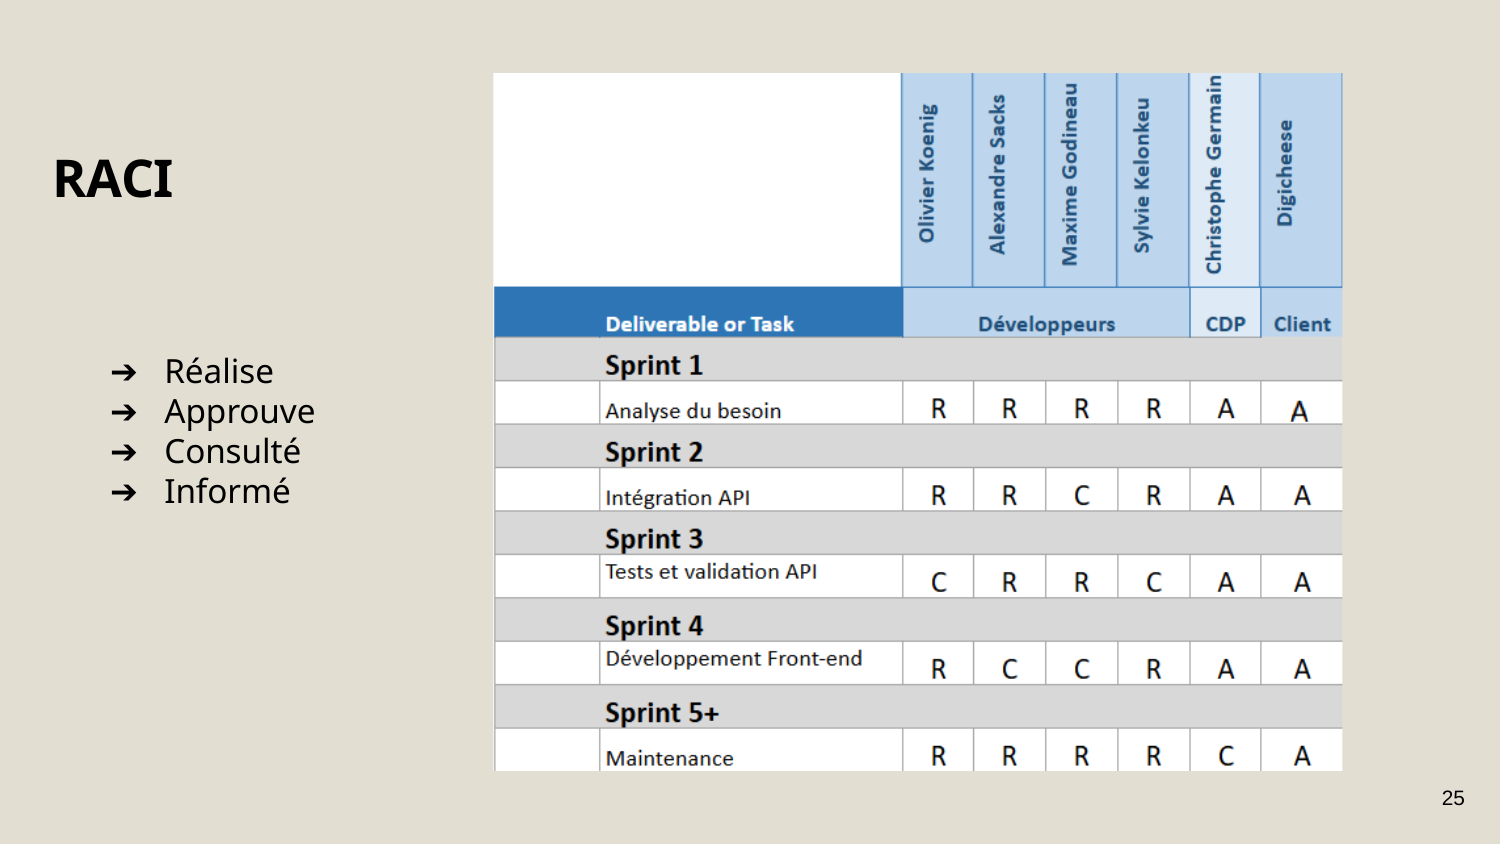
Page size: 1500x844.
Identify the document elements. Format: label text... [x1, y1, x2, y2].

list Réalise Approuve Consulté Informé [74, 335, 487, 611]
picture [493, 73, 1343, 771]
slide_number ‹#› [1389, 764, 1480, 830]
title RACI [37, 5, 713, 223]
